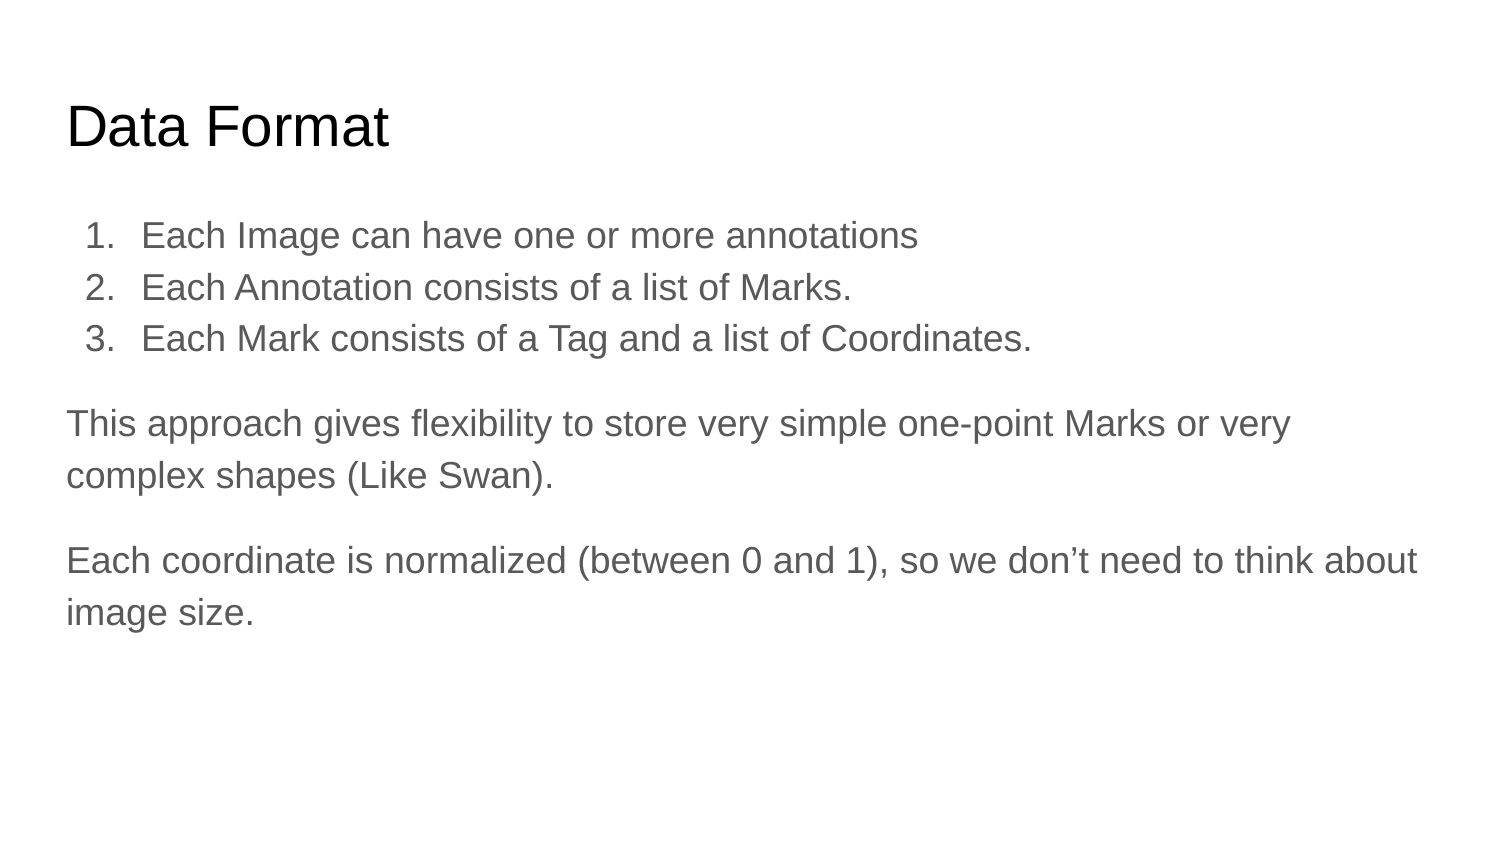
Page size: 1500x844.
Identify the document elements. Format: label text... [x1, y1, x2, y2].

title Data Format [51, 72, 1449, 167]
list Each Image can have one or more annotations Each Annotation consists of a list of Marks. Each Mark consists of a Tag and a list of Coordinates. This approach gives flexibility to store very simple one-point Marks or very complex shapes (Like Swan). Each coordinate is normalized (between 0 and 1), so we don’t need to think about image size. [51, 189, 1449, 750]
